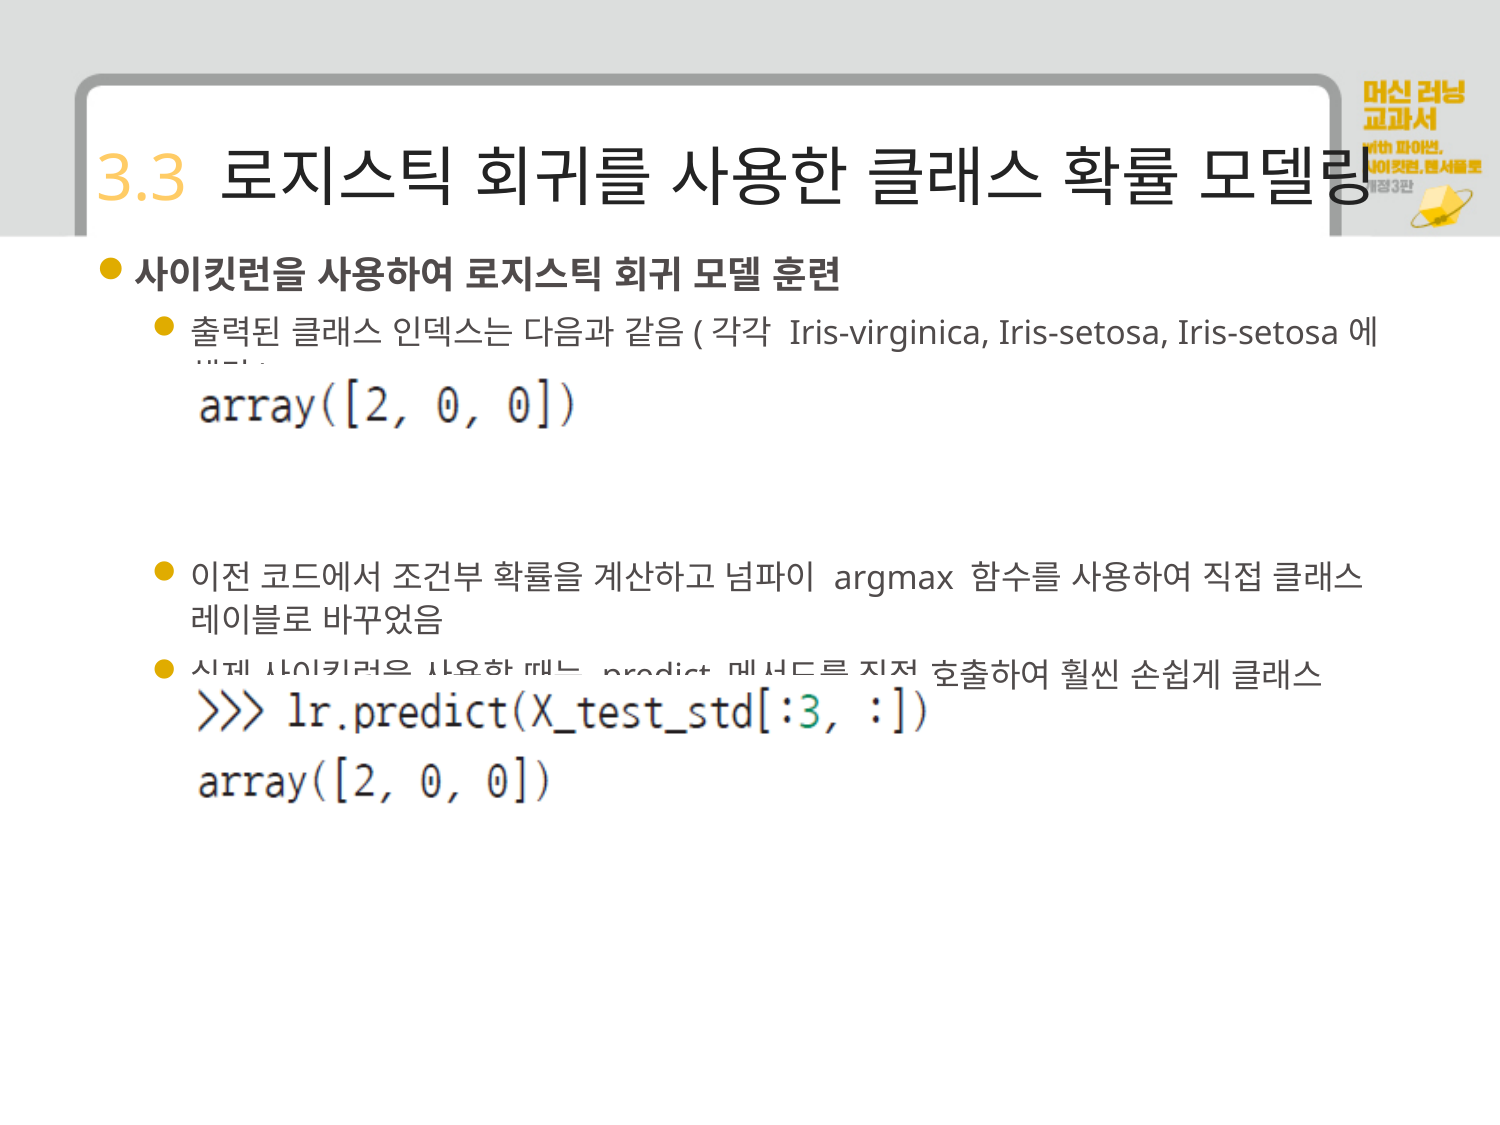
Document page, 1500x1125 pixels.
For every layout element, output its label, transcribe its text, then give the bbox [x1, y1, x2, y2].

title 3.3 로지스틱 회귀를 사용한 클래스 확률 모델링 [81, 90, 1412, 222]
list 사이킷런을 사용하여 로지스틱 회귀 모델 훈련 출력된 클래스 인덱스는 다음과 같음(각각 Iris-virginica, Iris-setosa, Iris-setosa에 해당) 이전 코드에서 조건부 확률을 계산하고 넘파이 argmax 함수를 사용하여 직접 클래스 레이블로 바꾸었음 실제 사이킷런을 사용할 때는 predict 메서드를 직접 호출하여 훨씬 손쉽게 클래스 레이블을 얻음 [81, 239, 1412, 1054]
picture [0, 0, 1500, 1125]
